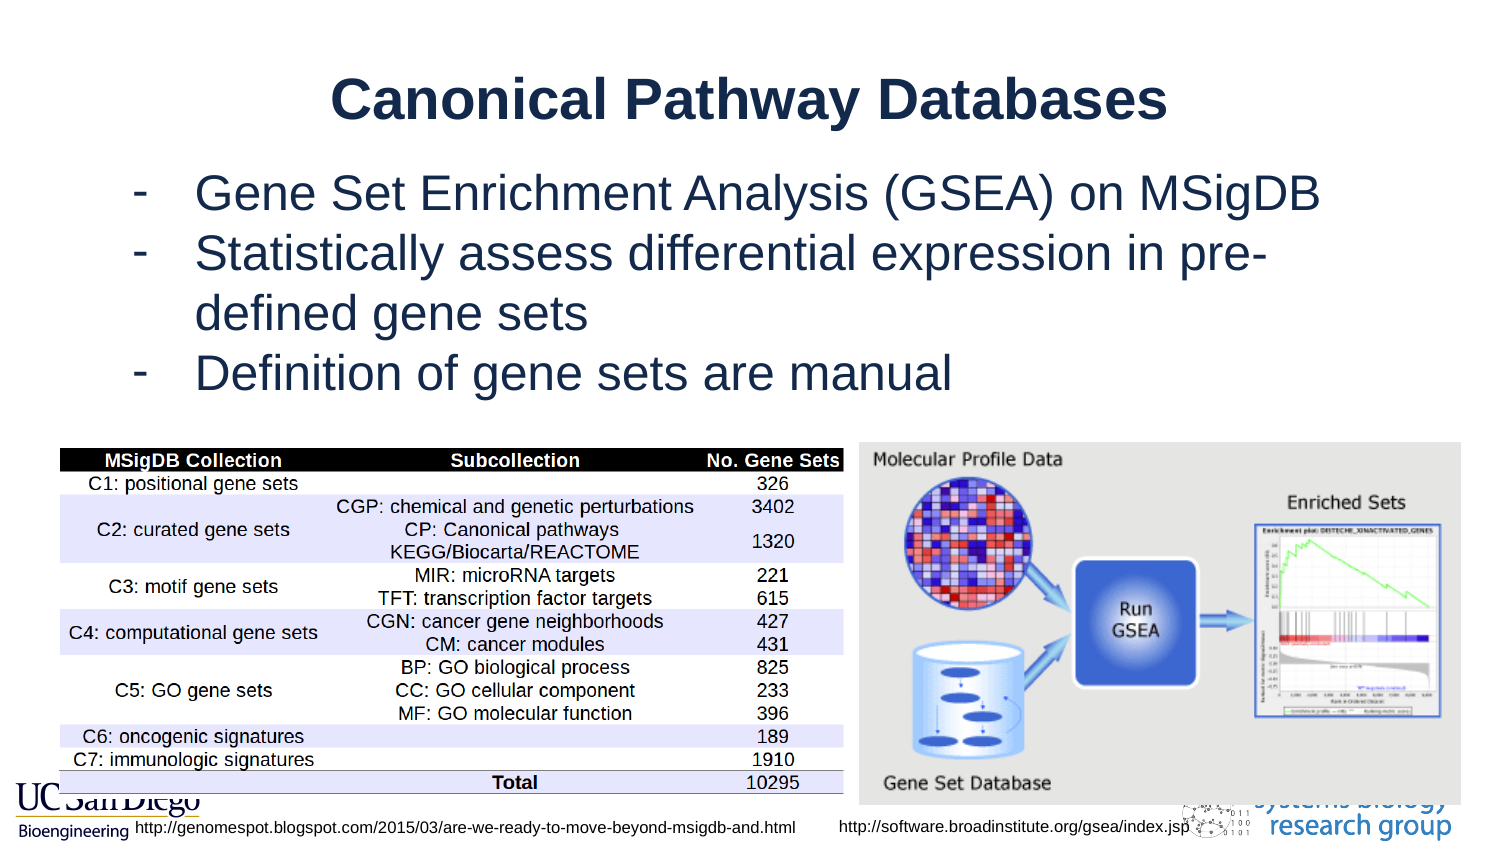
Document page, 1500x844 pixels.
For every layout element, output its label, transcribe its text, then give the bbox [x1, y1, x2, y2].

title Canonical Pathway Databases [112, 46, 1388, 146]
list Gene Set Enrichment Analysis (GSEA) on MSigDB Statistically assess differential expression in pre-defined gene sets Definition of gene sets are manual [104, 145, 1380, 421]
picture [12, 448, 844, 842]
picture [859, 441, 1461, 842]
text_box http://genomespot.blogspot.com/2015/03/are-we-ready-to-move-beyond-msigdb-and.html [120, 811, 823, 841]
text_box http://software.broadinstitute.org/gsea/index.jsp [823, 808, 1225, 844]
